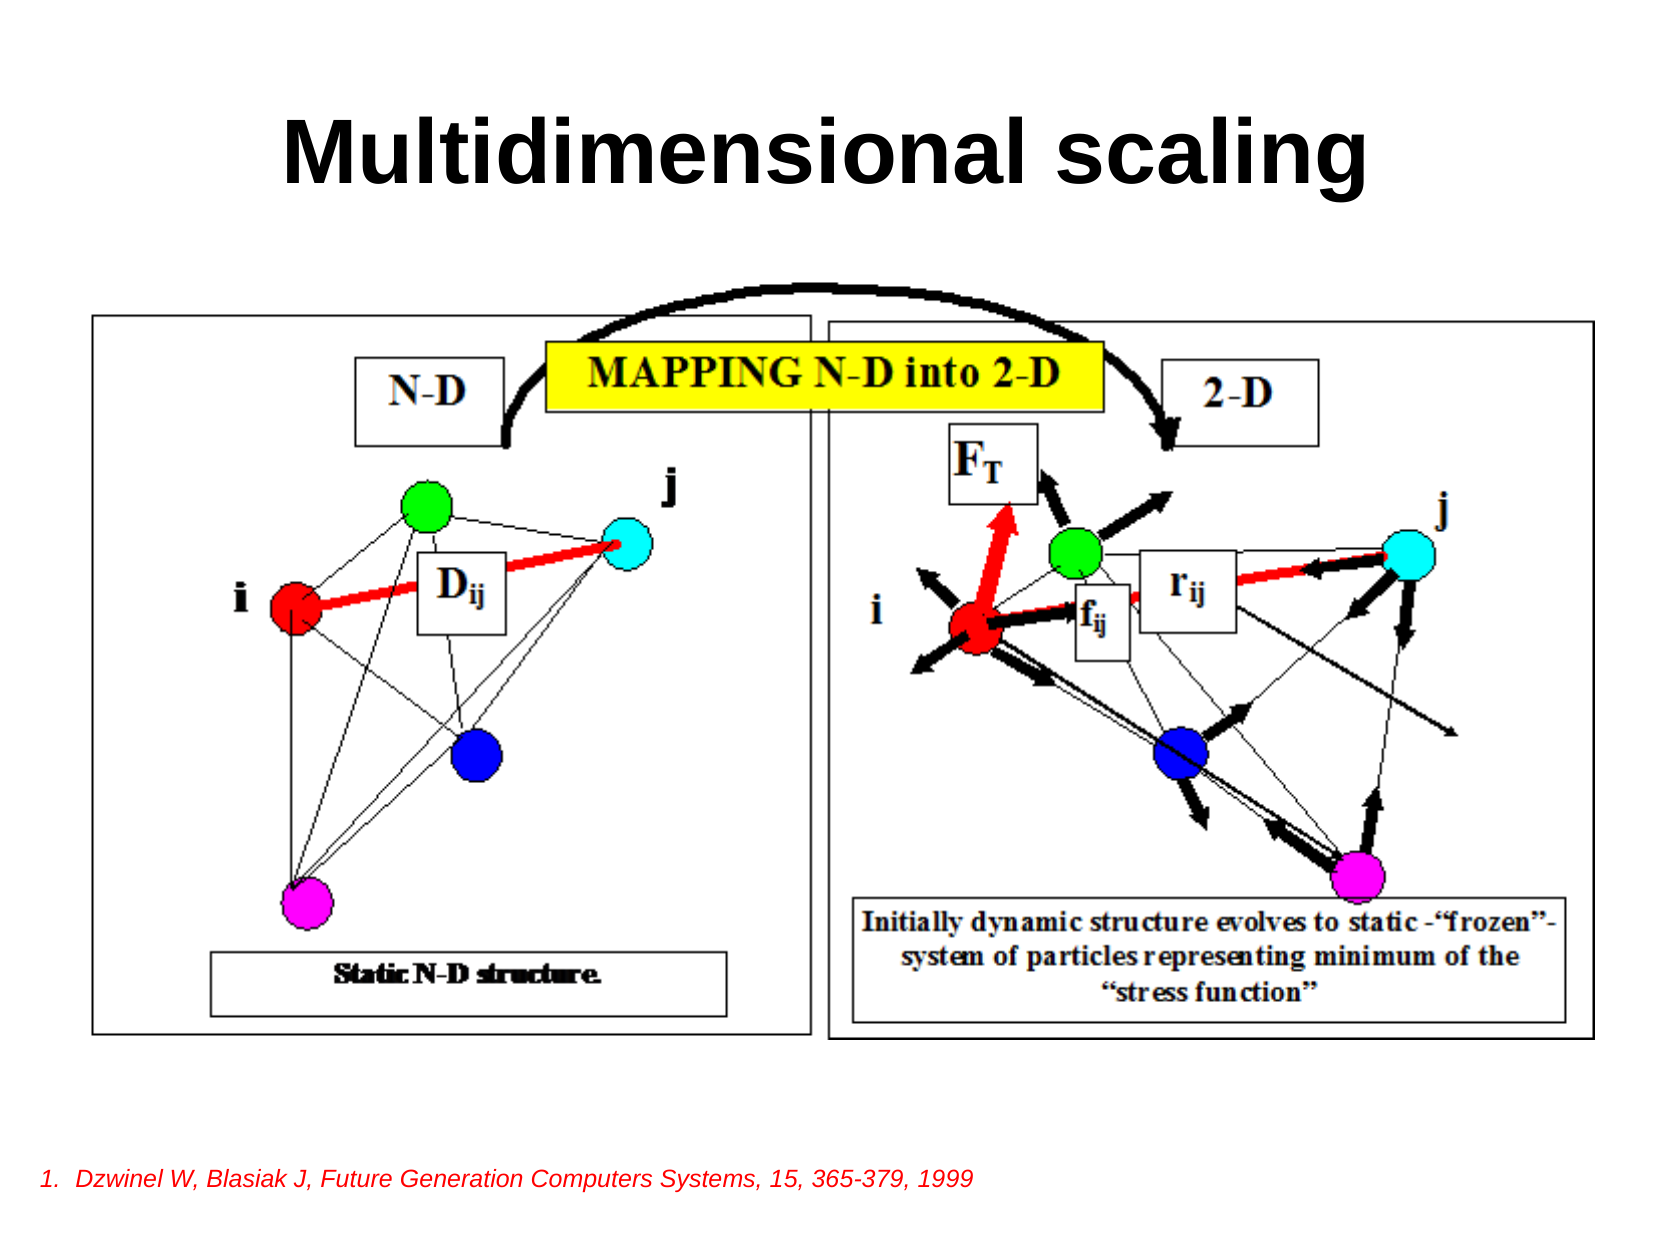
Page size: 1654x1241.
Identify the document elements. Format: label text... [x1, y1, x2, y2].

picture [84, 281, 1595, 1040]
title Multidimensional scaling [82, 49, 1571, 257]
text_box Dzwinel W, Blasiak J, Future Generation Computers Systems, 15, 365-379, 1999 [25, 1157, 991, 1201]
